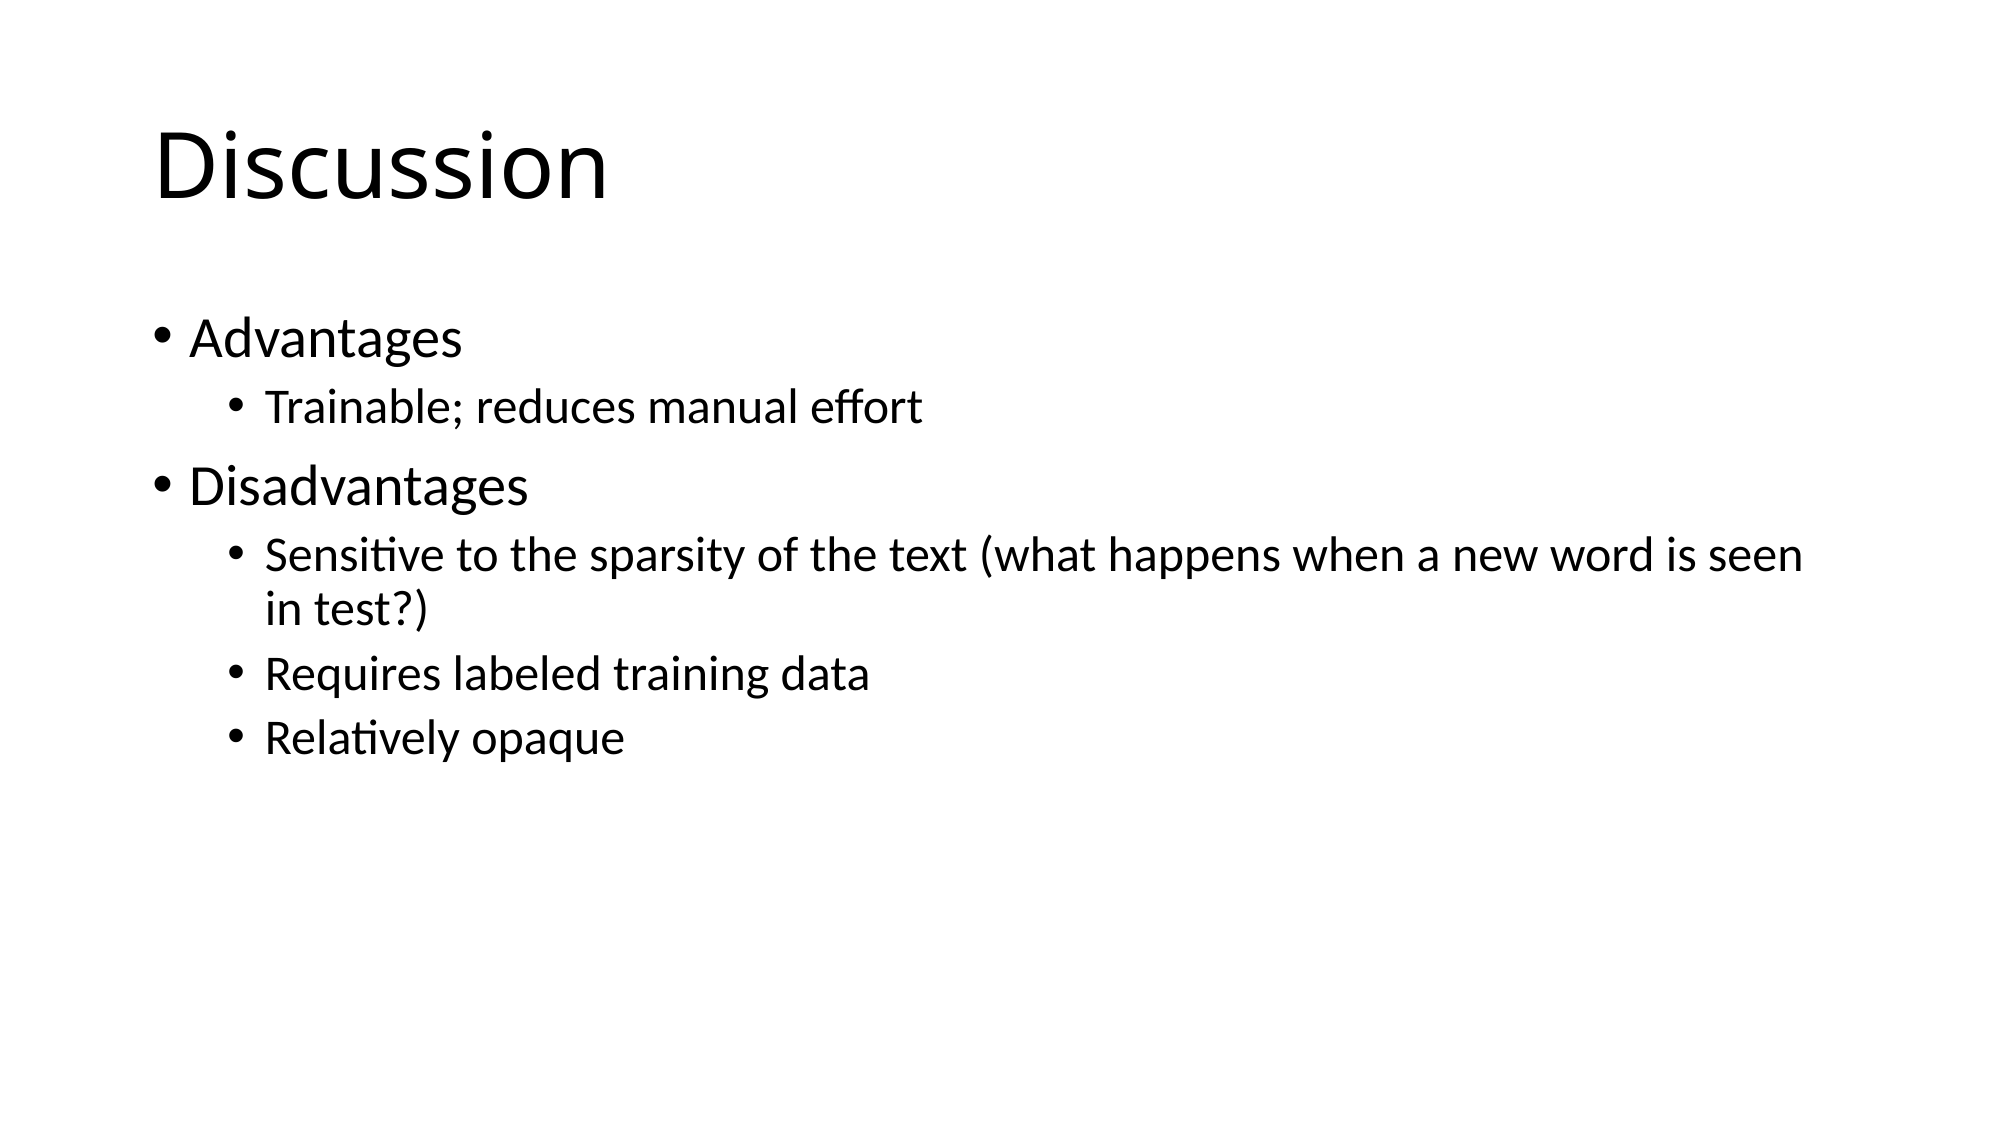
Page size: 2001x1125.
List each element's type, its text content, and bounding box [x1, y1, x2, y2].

list Advantages Trainable; reduces manual effort Disadvantages Sensitive to the sparsity of the text (what happens when a new word is seen in test?) Requires labeled training data Relatively opaque [137, 299, 1863, 1014]
title Discussion [137, 59, 1863, 278]
